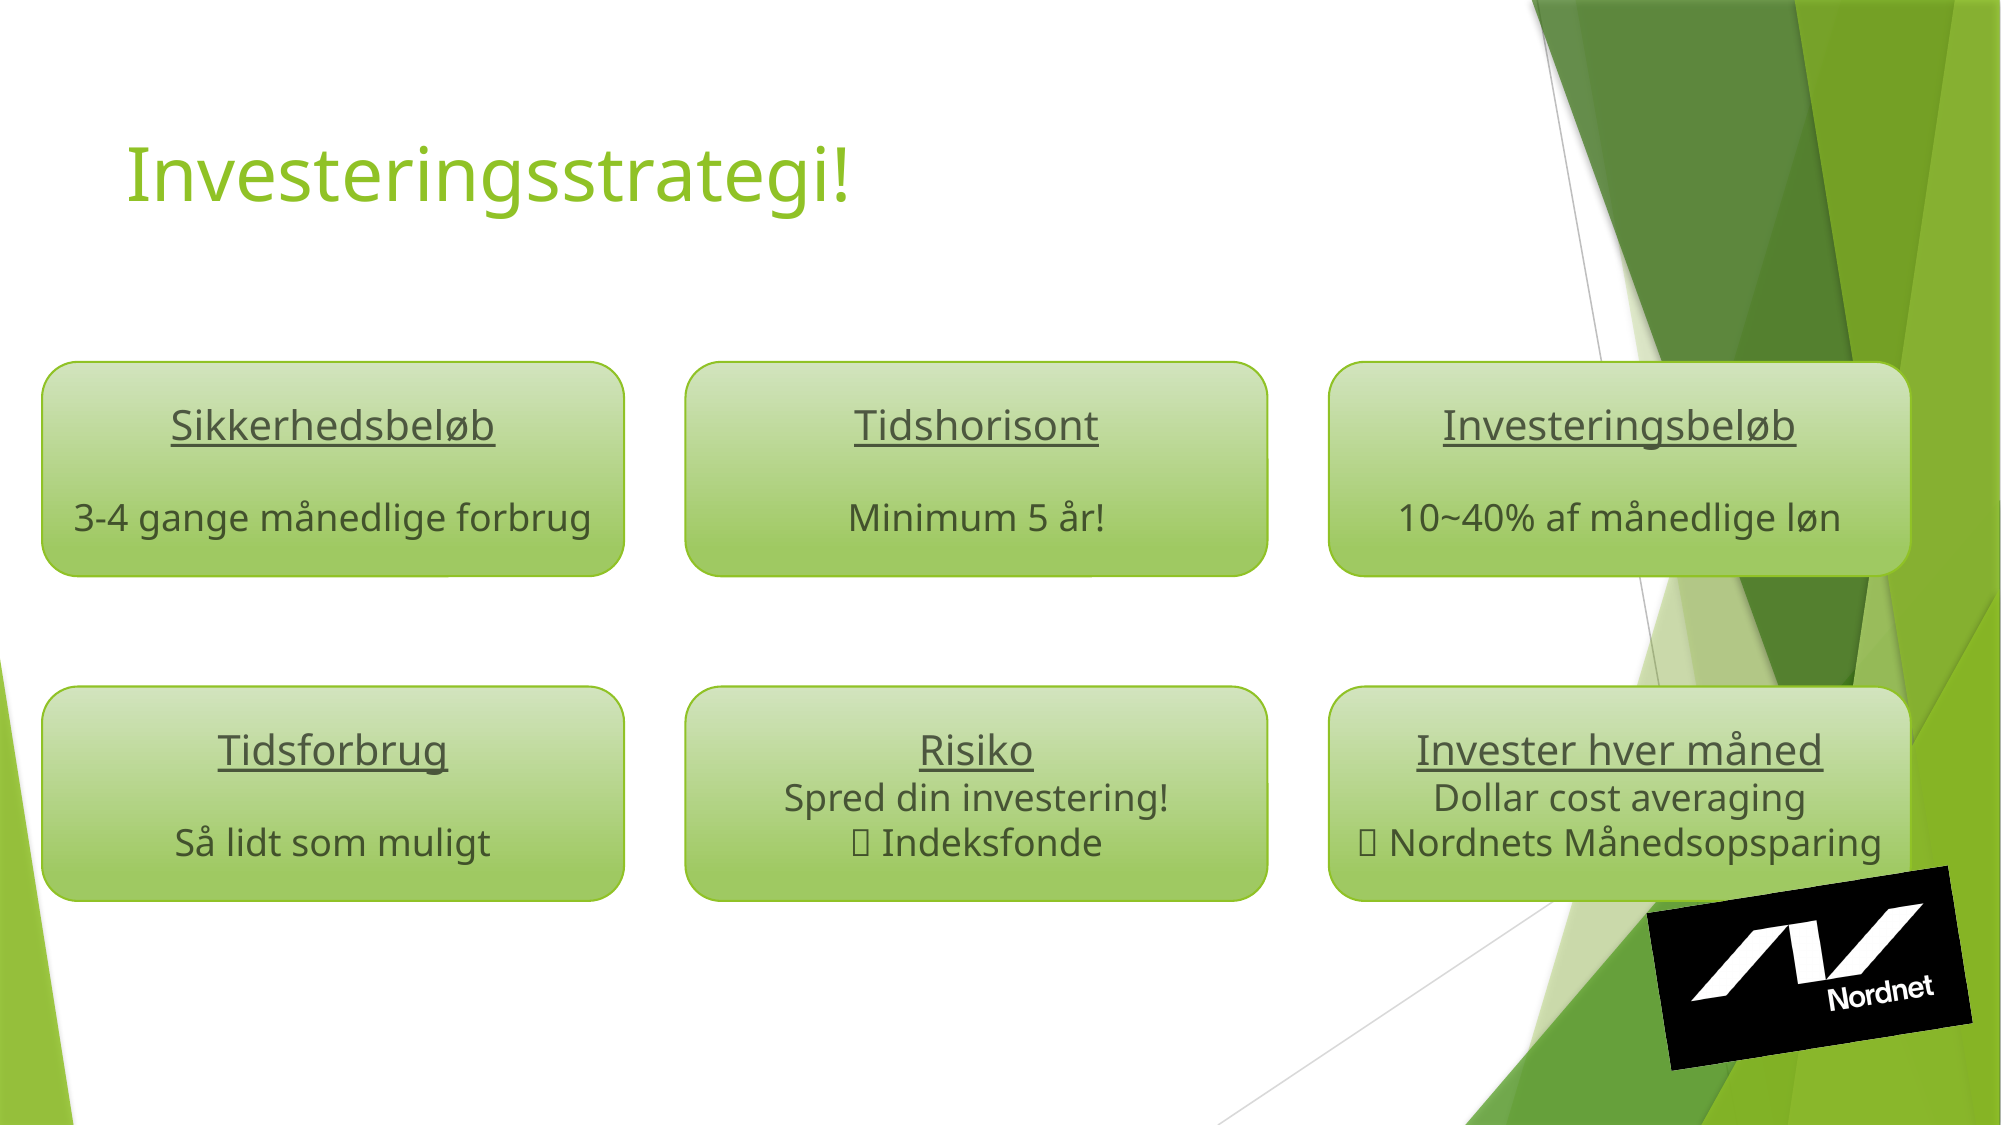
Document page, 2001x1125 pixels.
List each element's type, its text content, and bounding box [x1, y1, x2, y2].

title Investeringsstrategi! [111, 99, 1306, 243]
text_box Tidshorisont Minimum 5 år! [684, 360, 1269, 578]
text_box Invester hver måned Dollar cost averaging  Nordnets Månedsopsparing [1327, 685, 1912, 902]
text_box Investeringsbeløb 10~40% af månedlige løn [1327, 360, 1912, 578]
text_box Risiko Spred din investering!  Indeksfonde [684, 685, 1269, 902]
picture [1647, 866, 1972, 1070]
text_box Tidsforbrug Så lidt som muligt [41, 685, 626, 902]
text_box Sikkerhedsbeløb 3-4 gange månedlige forbrug [41, 360, 626, 578]
